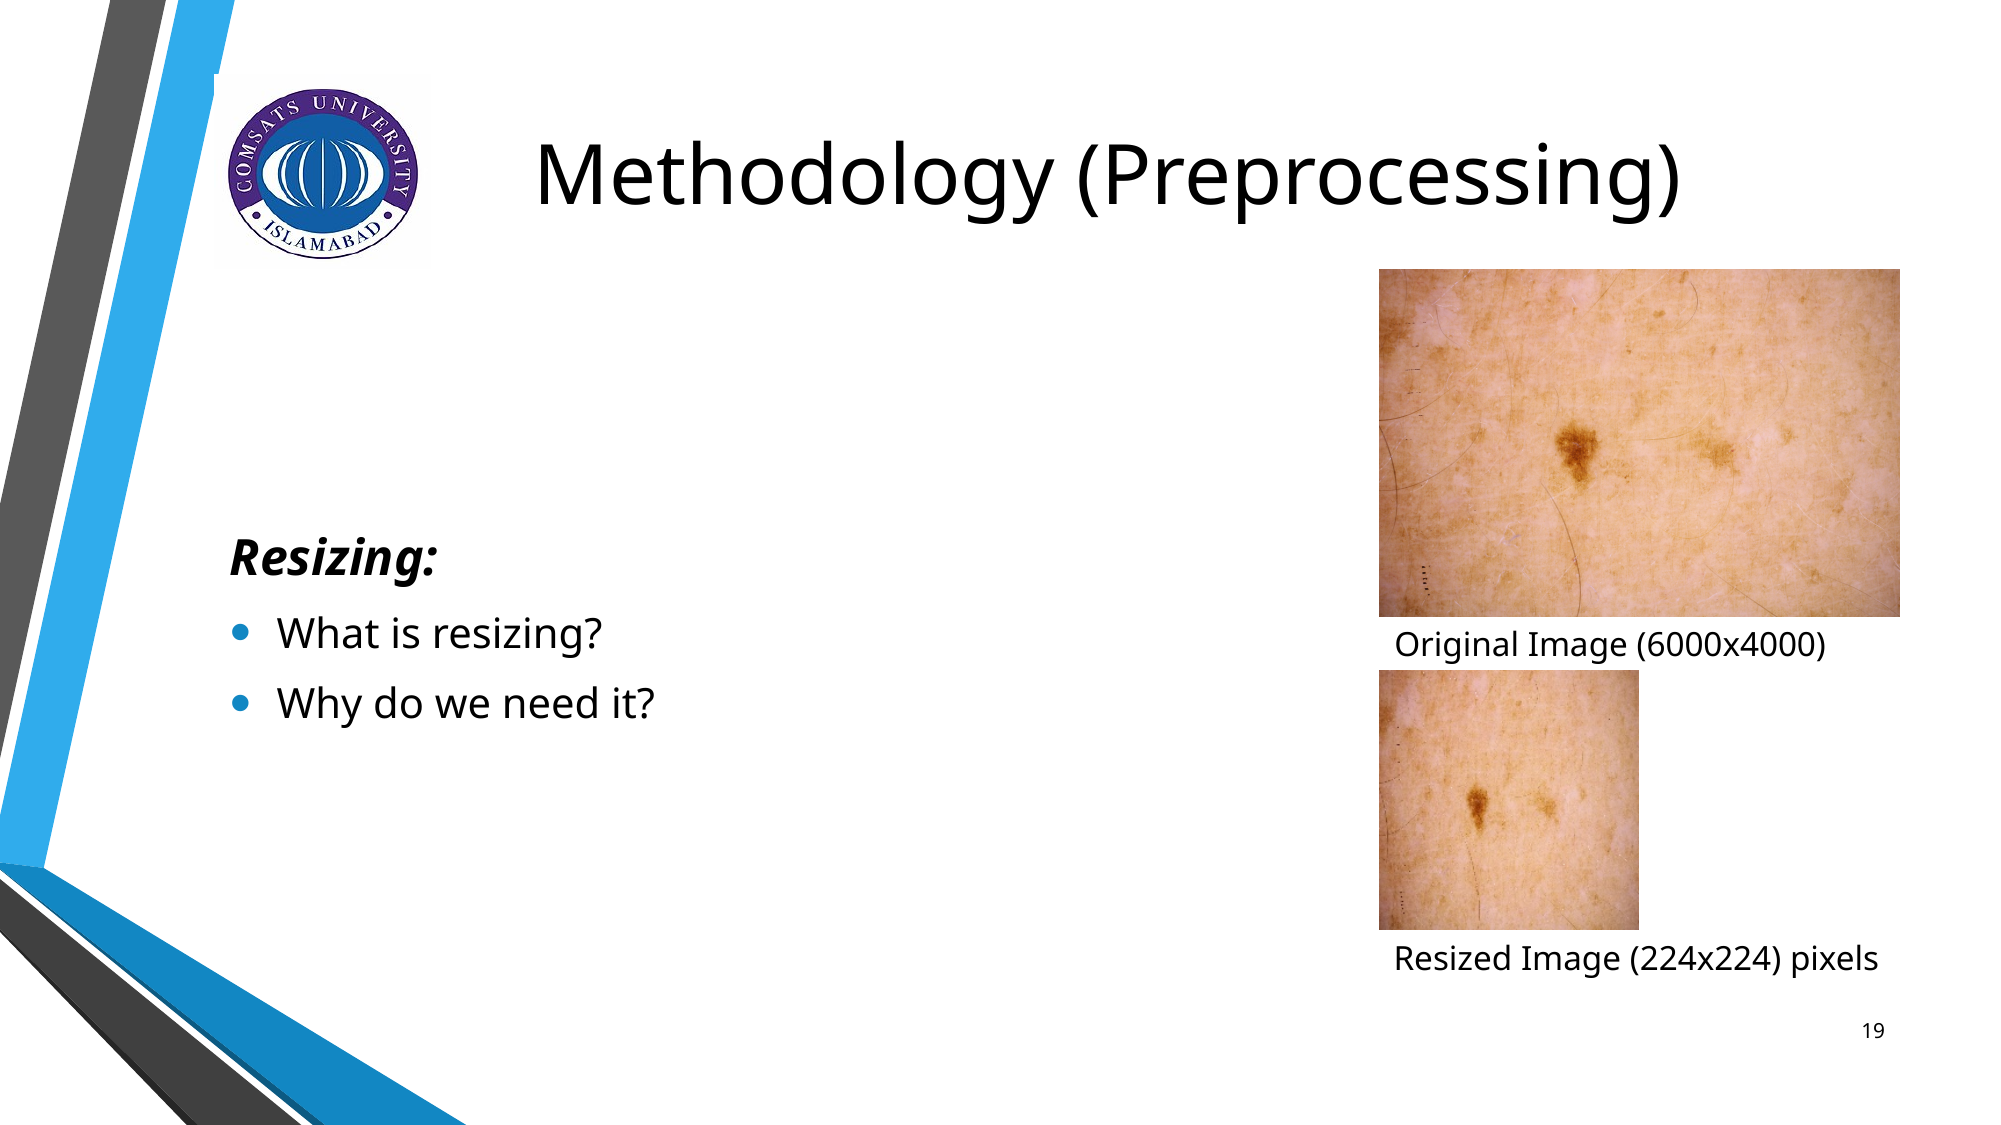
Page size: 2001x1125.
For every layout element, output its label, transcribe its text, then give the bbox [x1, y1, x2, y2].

text_box Original Image (6000x4000) pixels [1379, 617, 1900, 711]
list Resizing: What is resizing? Why do we need it? [214, 268, 1900, 985]
slide_number 19 [1806, 1001, 1900, 1062]
title Methodology (Preprocessing) [432, 75, 1786, 268]
picture [1379, 670, 1640, 931]
picture [1379, 269, 1901, 617]
picture [214, 74, 432, 269]
text_box Resized Image (224x224) pixels [1378, 929, 1900, 985]
